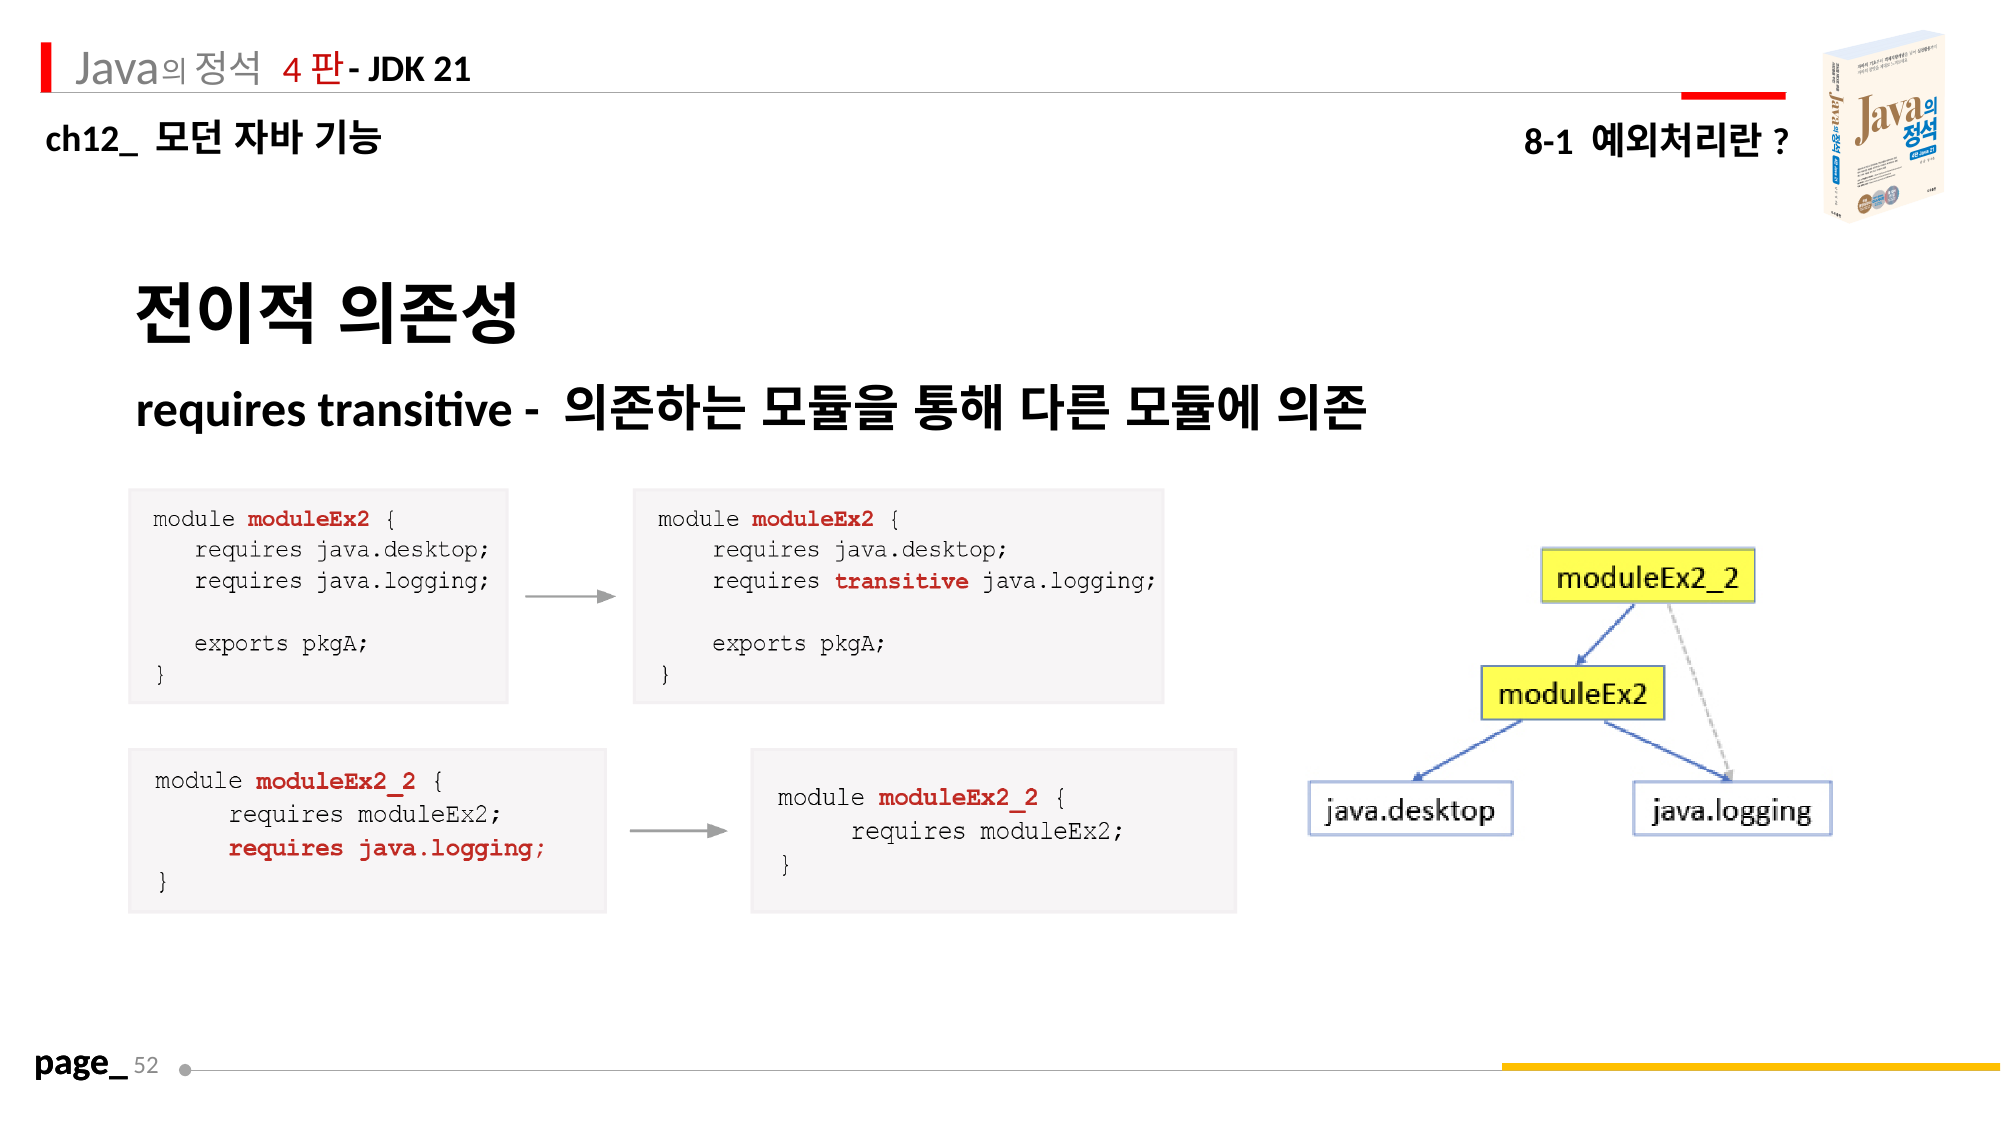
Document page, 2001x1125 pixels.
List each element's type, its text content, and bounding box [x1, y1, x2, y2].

text_box 8-1 예외처리란? [1415, 109, 1805, 169]
text_box requires transitive - 의존하는 모듈을 통해 다른 모듈에 의존 [121, 368, 1796, 444]
picture [117, 736, 1252, 922]
text_box page_ [19, 1030, 145, 1090]
text_box 전이적 의존성 [119, 264, 1952, 359]
picture [1819, 26, 1950, 228]
picture [1294, 535, 1845, 848]
slide_number 52 [106, 1033, 174, 1094]
picture [112, 475, 1183, 719]
